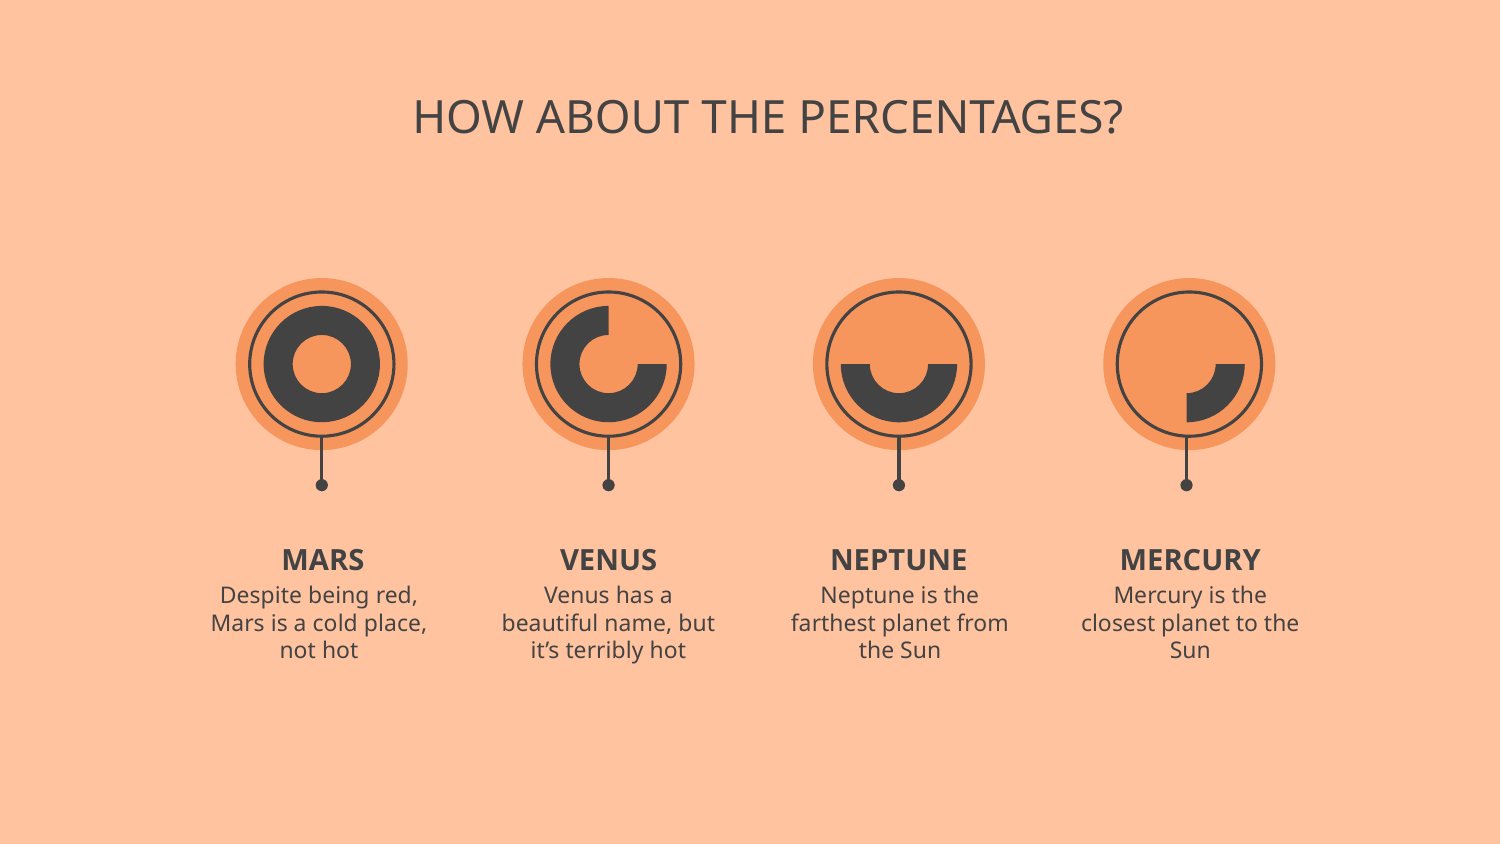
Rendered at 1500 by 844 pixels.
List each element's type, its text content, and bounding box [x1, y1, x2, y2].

text_box VENUS [492, 533, 725, 576]
text_box [812, 278, 985, 450]
text_box MERCURY [1073, 533, 1306, 576]
text_box [235, 278, 408, 451]
title HOW ABOUT THE PERCENTAGES? [67, 76, 1469, 143]
text_box Mercury is the closest planet to the Sun [1073, 580, 1306, 655]
text_box Neptune is the farthest planet from the Sun [783, 580, 1015, 655]
text_box NEPTUNE [783, 533, 1015, 576]
text_box [536, 291, 681, 437]
text_box [249, 291, 394, 437]
text_box [840, 364, 958, 423]
text_box [1103, 278, 1276, 451]
text_box [1117, 291, 1262, 437]
text_box Venus has a beautiful name, but it’s terribly hot [492, 580, 725, 655]
text_box [1186, 364, 1245, 423]
text_box [263, 305, 380, 423]
text_box [826, 291, 972, 437]
text_box Despite being red, Mars is a cold place, not hot [202, 580, 434, 655]
text_box [550, 305, 667, 423]
text_box [522, 278, 695, 451]
text_box MARS [195, 533, 449, 576]
